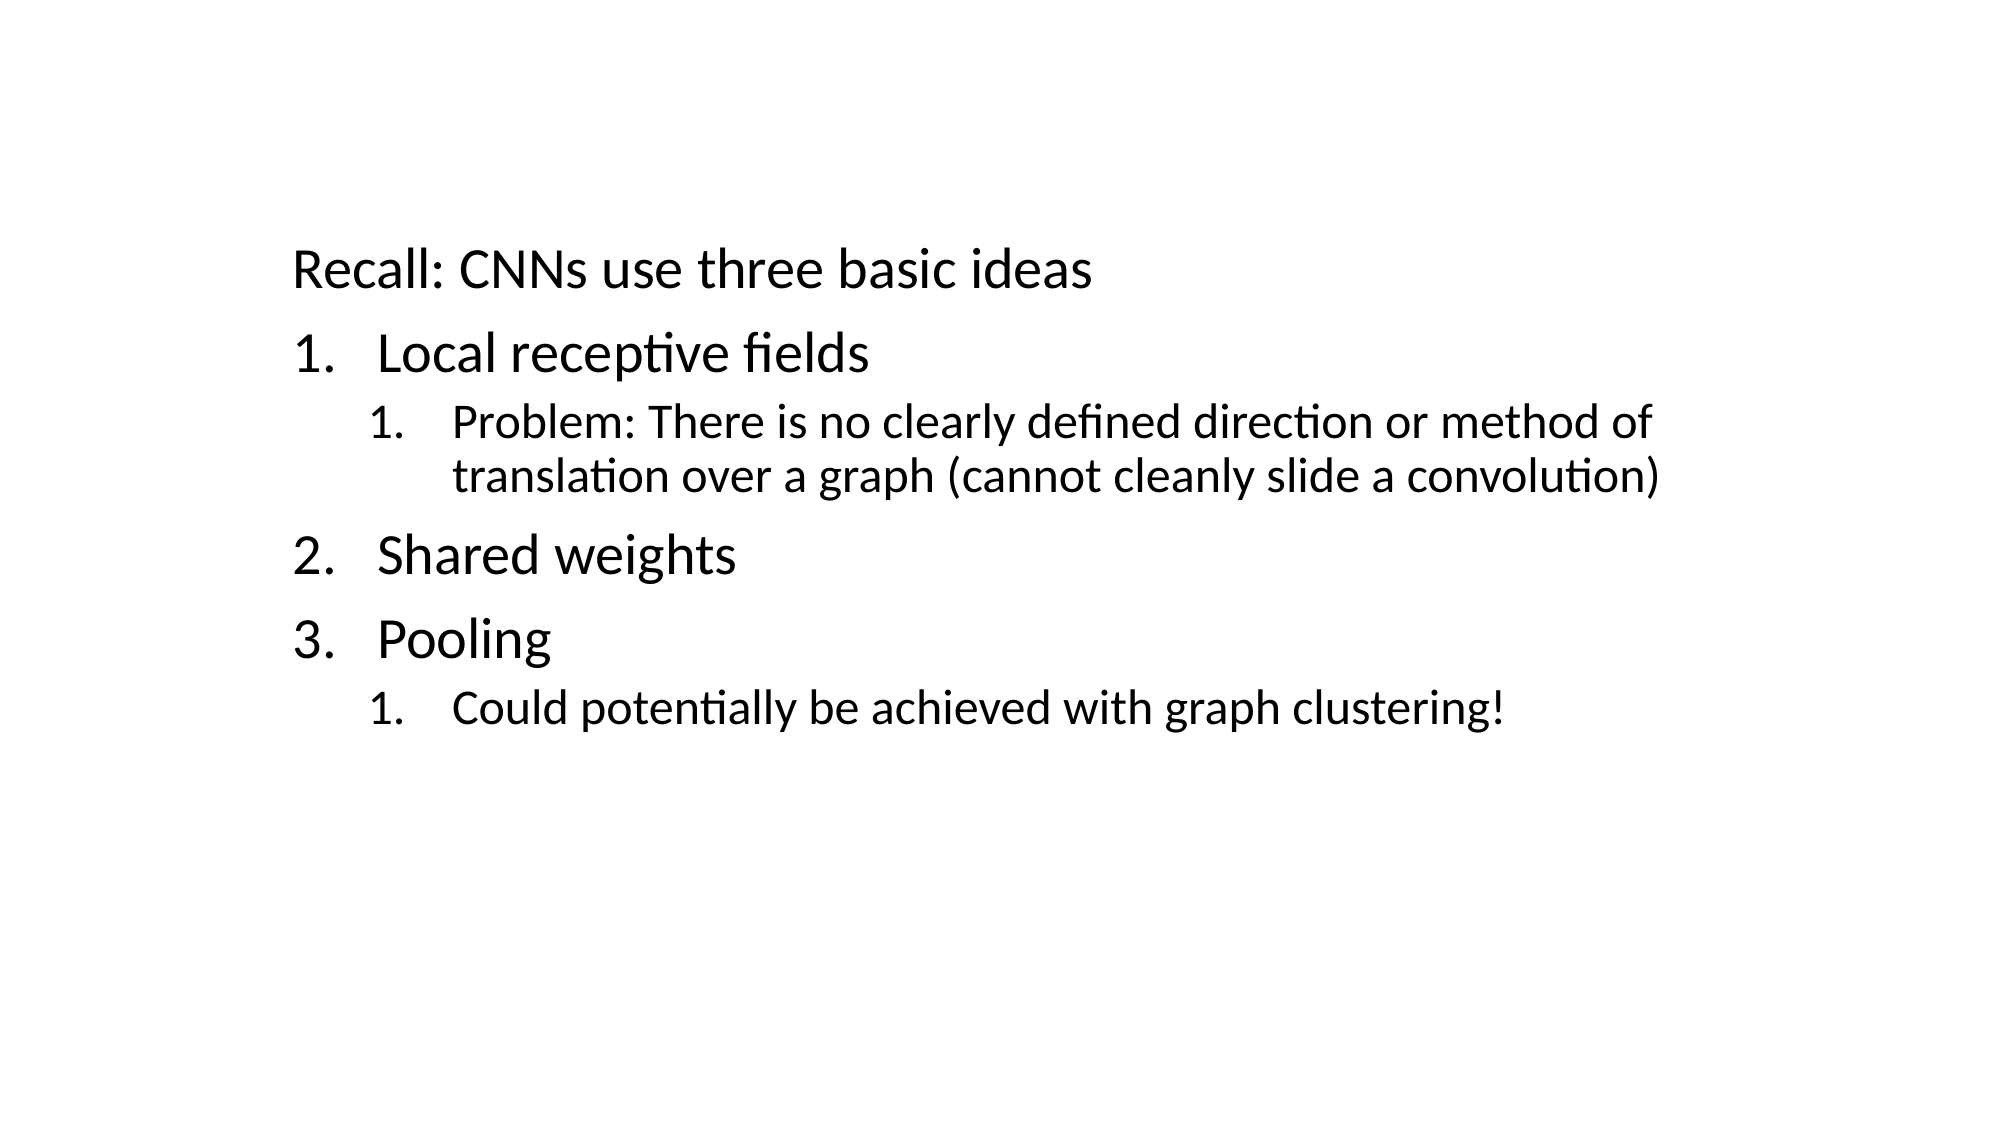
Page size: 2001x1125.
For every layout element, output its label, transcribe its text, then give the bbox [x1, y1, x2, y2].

list Recall: CNNs use three basic ideas Local receptive fields Problem: There is no clearly defined direction or method of translation over a graph (cannot cleanly slide a convolution) Shared weights Pooling Could potentially be achieved with graph clustering! [277, 139, 1725, 979]
